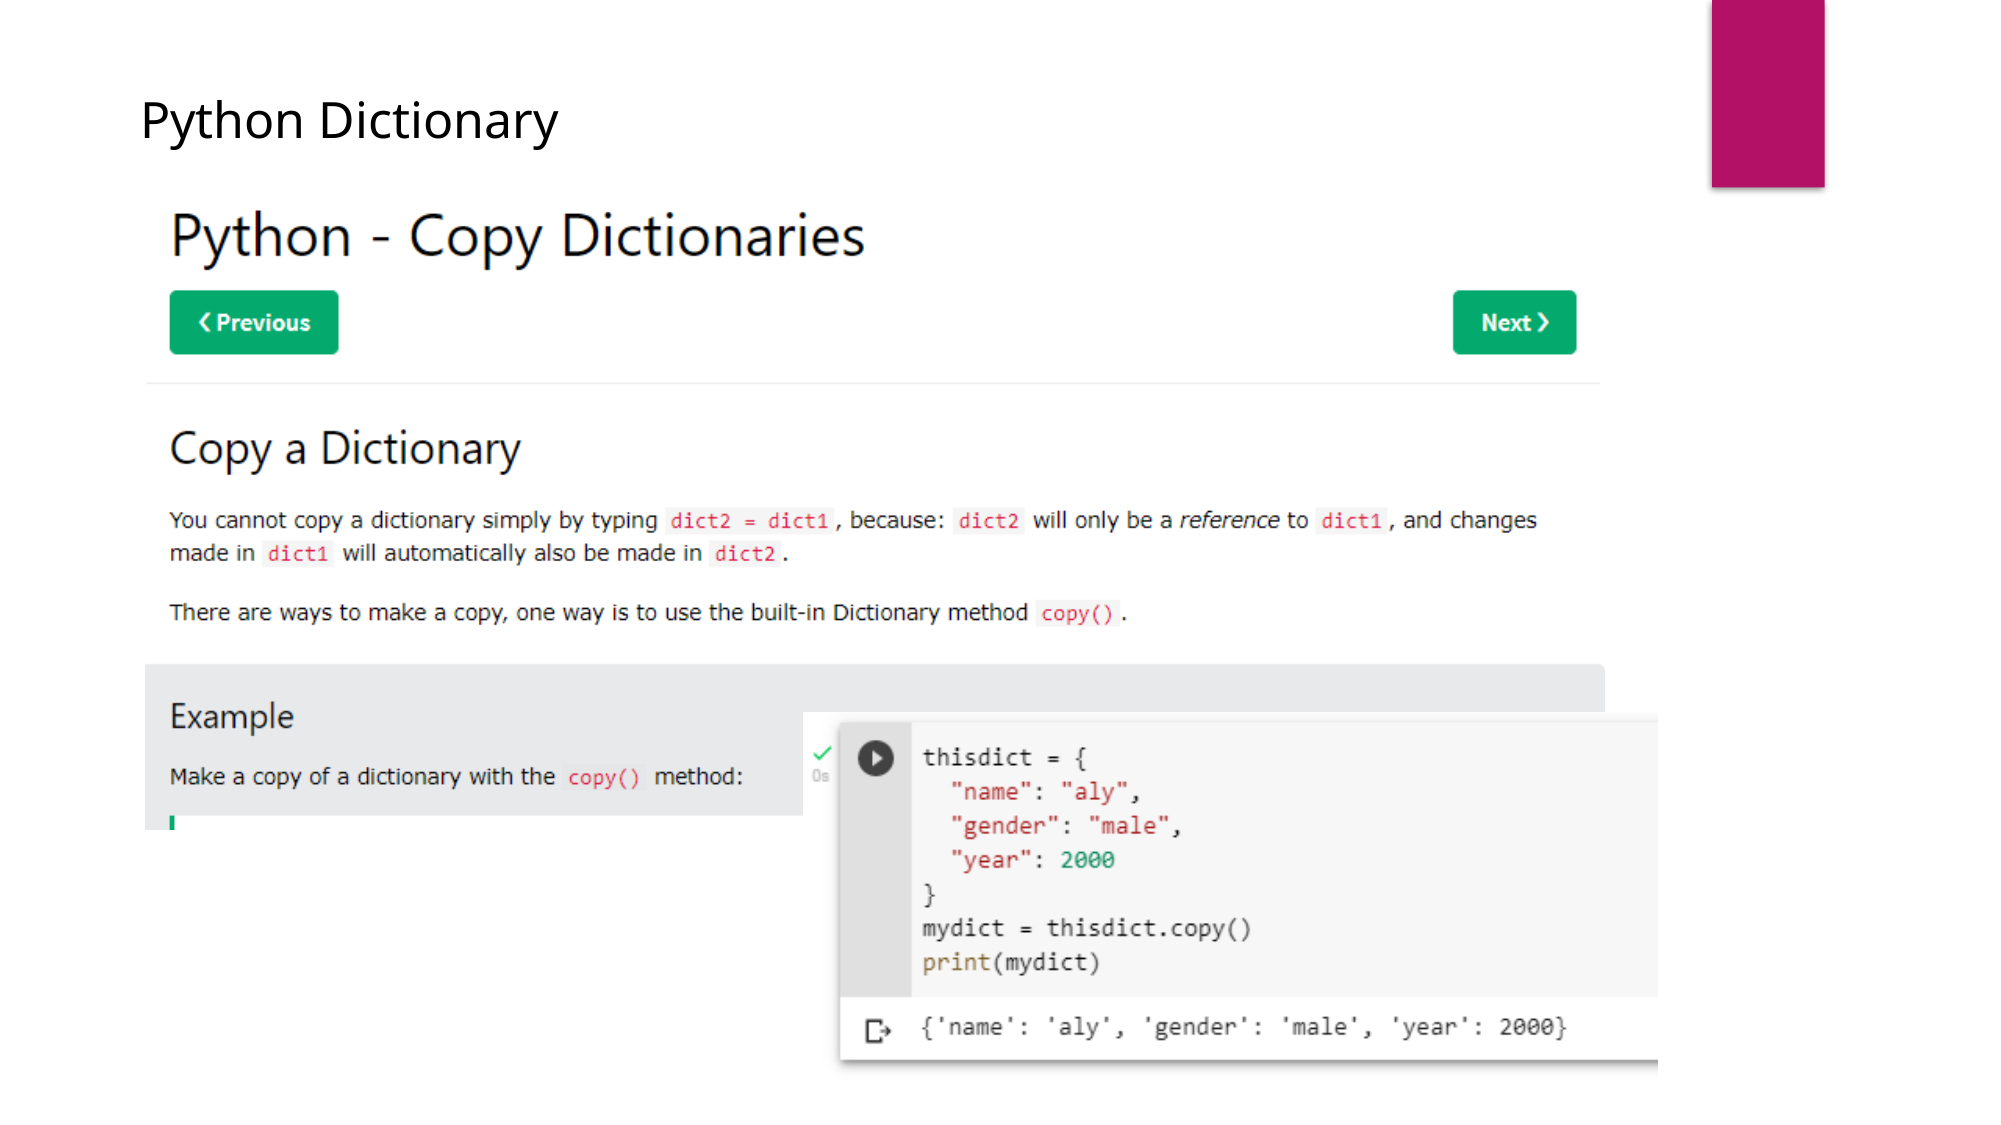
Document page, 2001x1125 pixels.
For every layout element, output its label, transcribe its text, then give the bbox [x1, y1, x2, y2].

text_box Python Dictionary [125, 81, 968, 156]
picture [144, 178, 1658, 1080]
